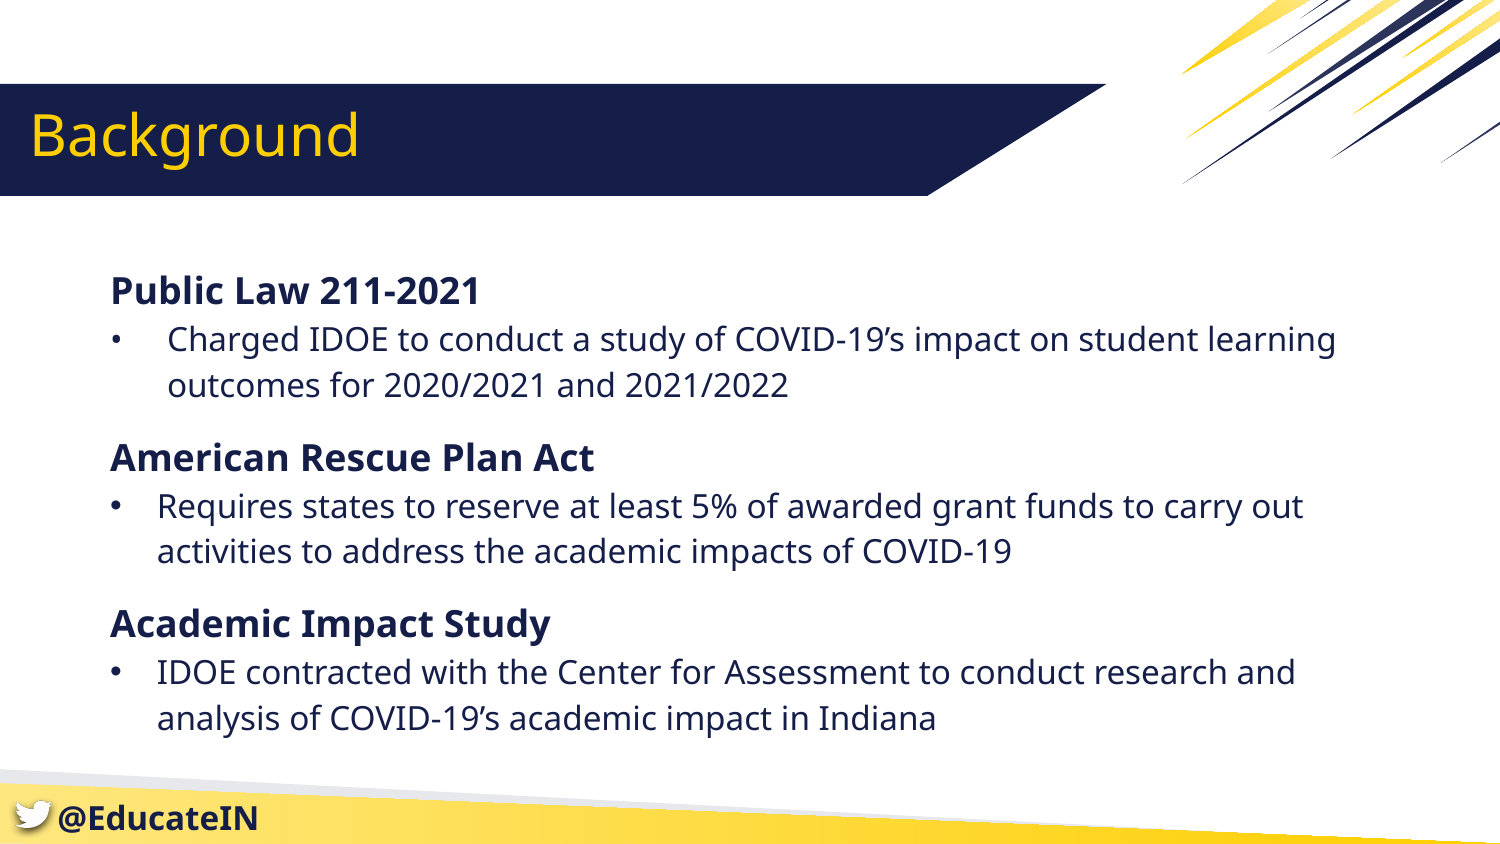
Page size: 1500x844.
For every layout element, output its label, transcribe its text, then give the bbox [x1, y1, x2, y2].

picture [9, 795, 58, 838]
list Public Law 211-2021 Charged IDOE to conduct a study of COVID-19’s impact on student learning outcomes for 2020/2021 and 2021/2022 American Rescue Plan Act Requires states to reserve at least 5% of awarded grant funds to carry out activities to address the academic impacts of COVID-19 Academic Impact Study IDOE contracted with the Center for Assessment to conduct research and analysis of COVID-19’s academic impact in Indiana [80, 249, 1419, 844]
title Background [29, 82, 974, 194]
